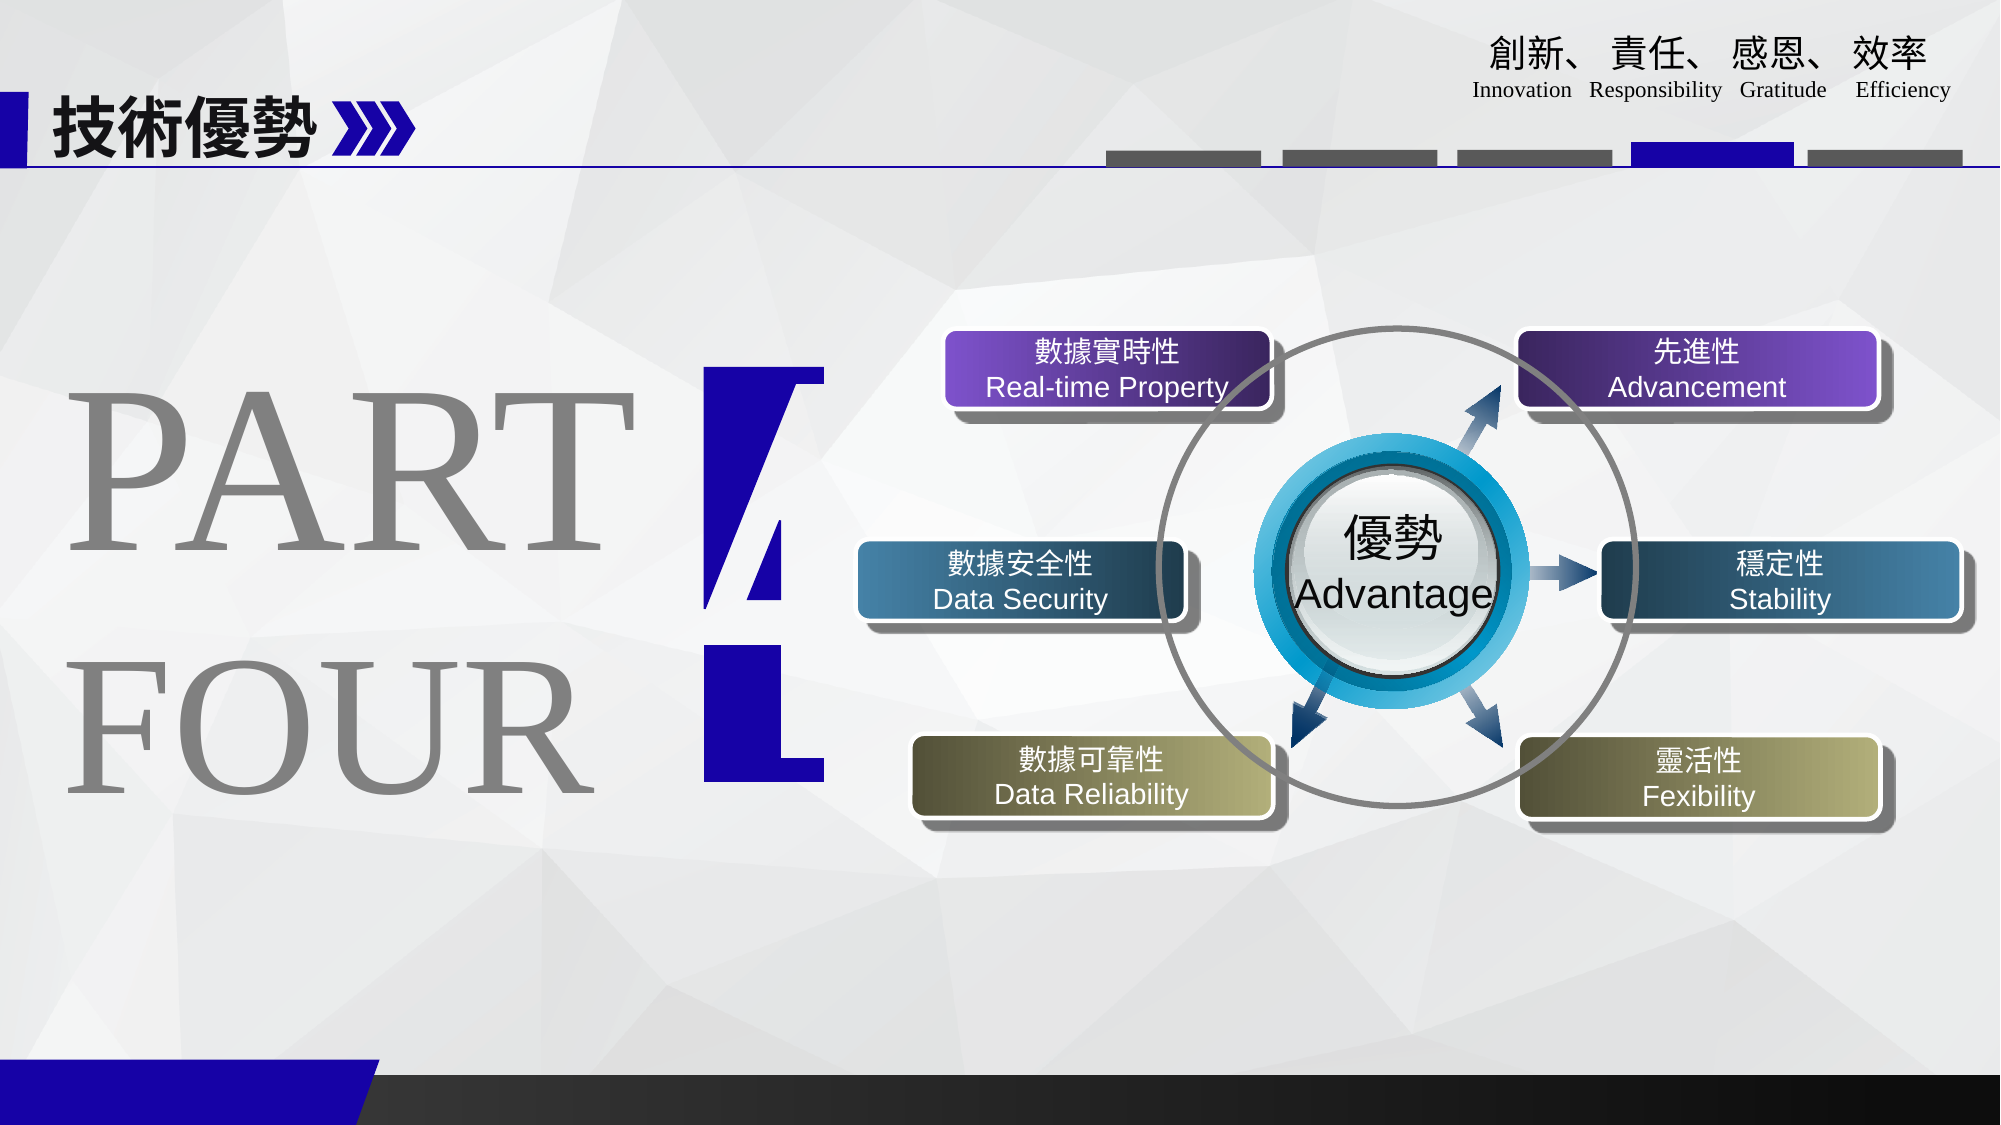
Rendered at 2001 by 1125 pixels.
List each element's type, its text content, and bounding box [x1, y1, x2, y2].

text_box 先進性 Advancement [1636, 328, 1880, 409]
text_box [333, 102, 415, 155]
picture [0, 0, 2000, 166]
text_box 技術優勢 [36, 77, 333, 173]
text_box 數據可靠性 Data Reliability [910, 733, 1273, 818]
picture [0, 168, 2000, 1075]
text_box PART [47, 303, 653, 607]
text_box 數據安全性 Data Security [855, 539, 1158, 621]
text_box [1631, 142, 1794, 168]
text_box [704, 645, 824, 782]
text_box FOUR [46, 586, 611, 842]
text_box [703, 366, 824, 610]
text_box 穩定性 Stability [1636, 539, 1962, 621]
text_box 靈活性 Fexibility [1517, 734, 1881, 820]
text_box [1158, 328, 1636, 807]
text_box 數據實時性 Real-time Property [942, 328, 1158, 409]
